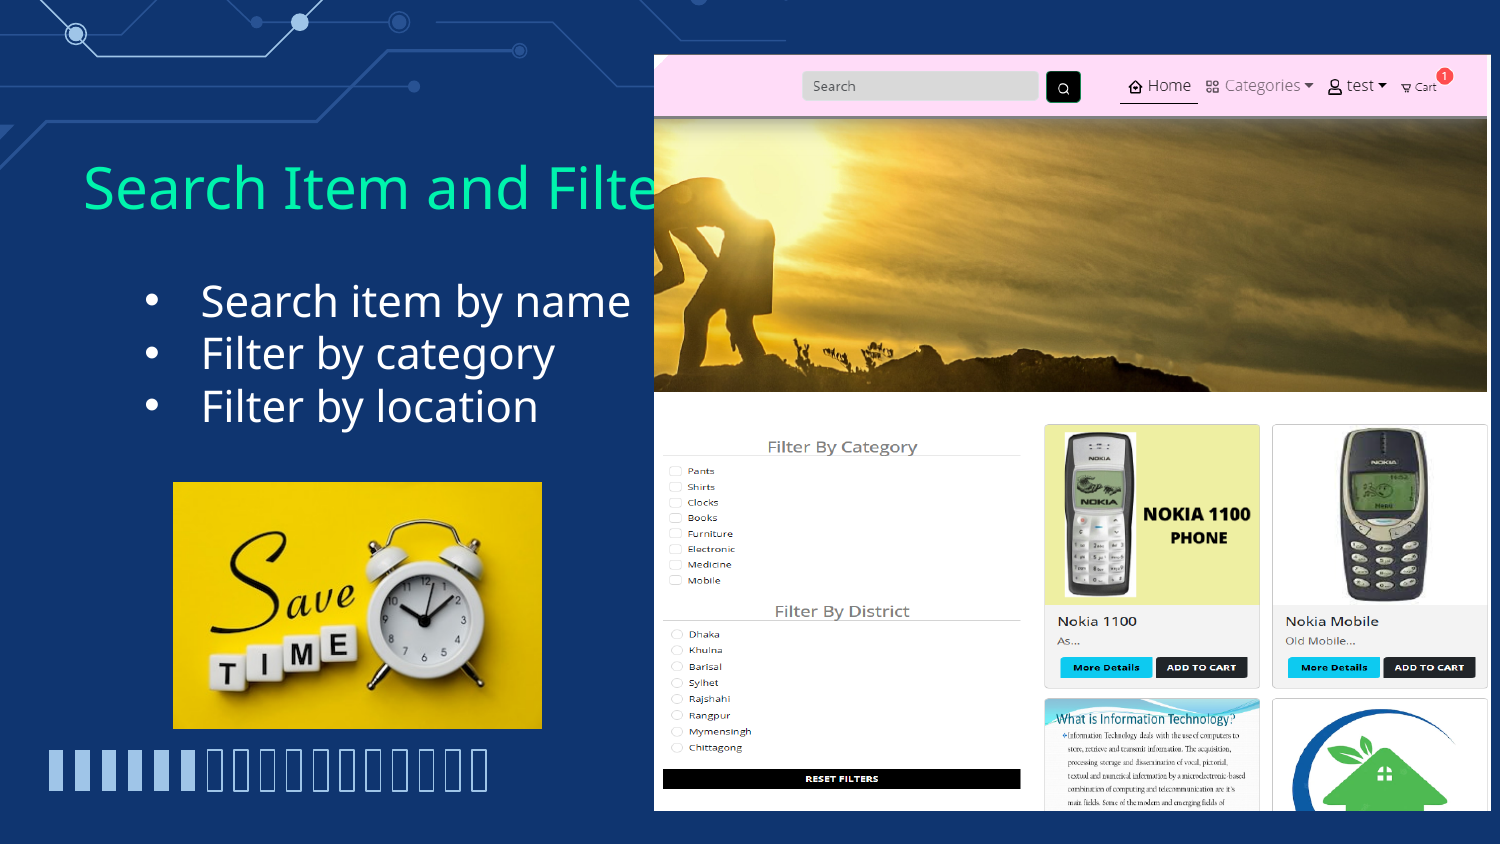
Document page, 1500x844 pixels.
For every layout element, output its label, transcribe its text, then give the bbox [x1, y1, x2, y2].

picture [654, 54, 1492, 811]
title Search Item and Filter [34, 134, 649, 238]
picture [172, 482, 542, 729]
subtitle Search item by name Filter by category Filter by location [69, 238, 645, 466]
